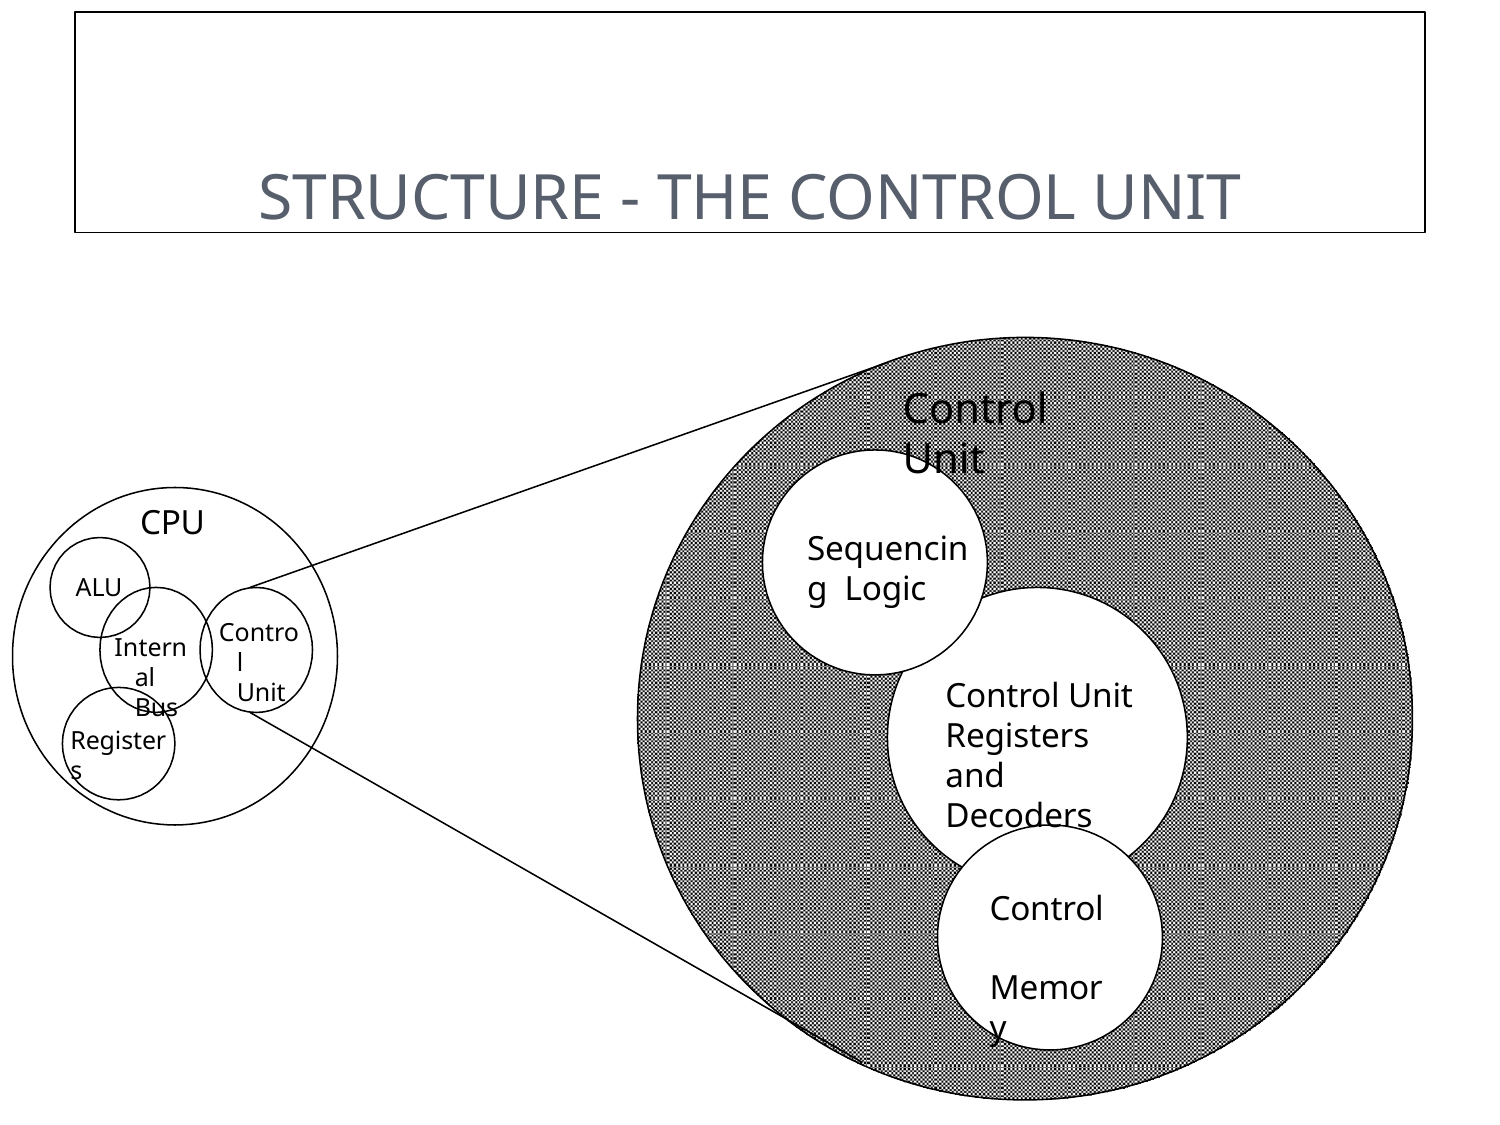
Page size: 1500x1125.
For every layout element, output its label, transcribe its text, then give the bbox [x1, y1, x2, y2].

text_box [11, 336, 1414, 1102]
title Structure - The Control Unit [75, 11, 1425, 233]
